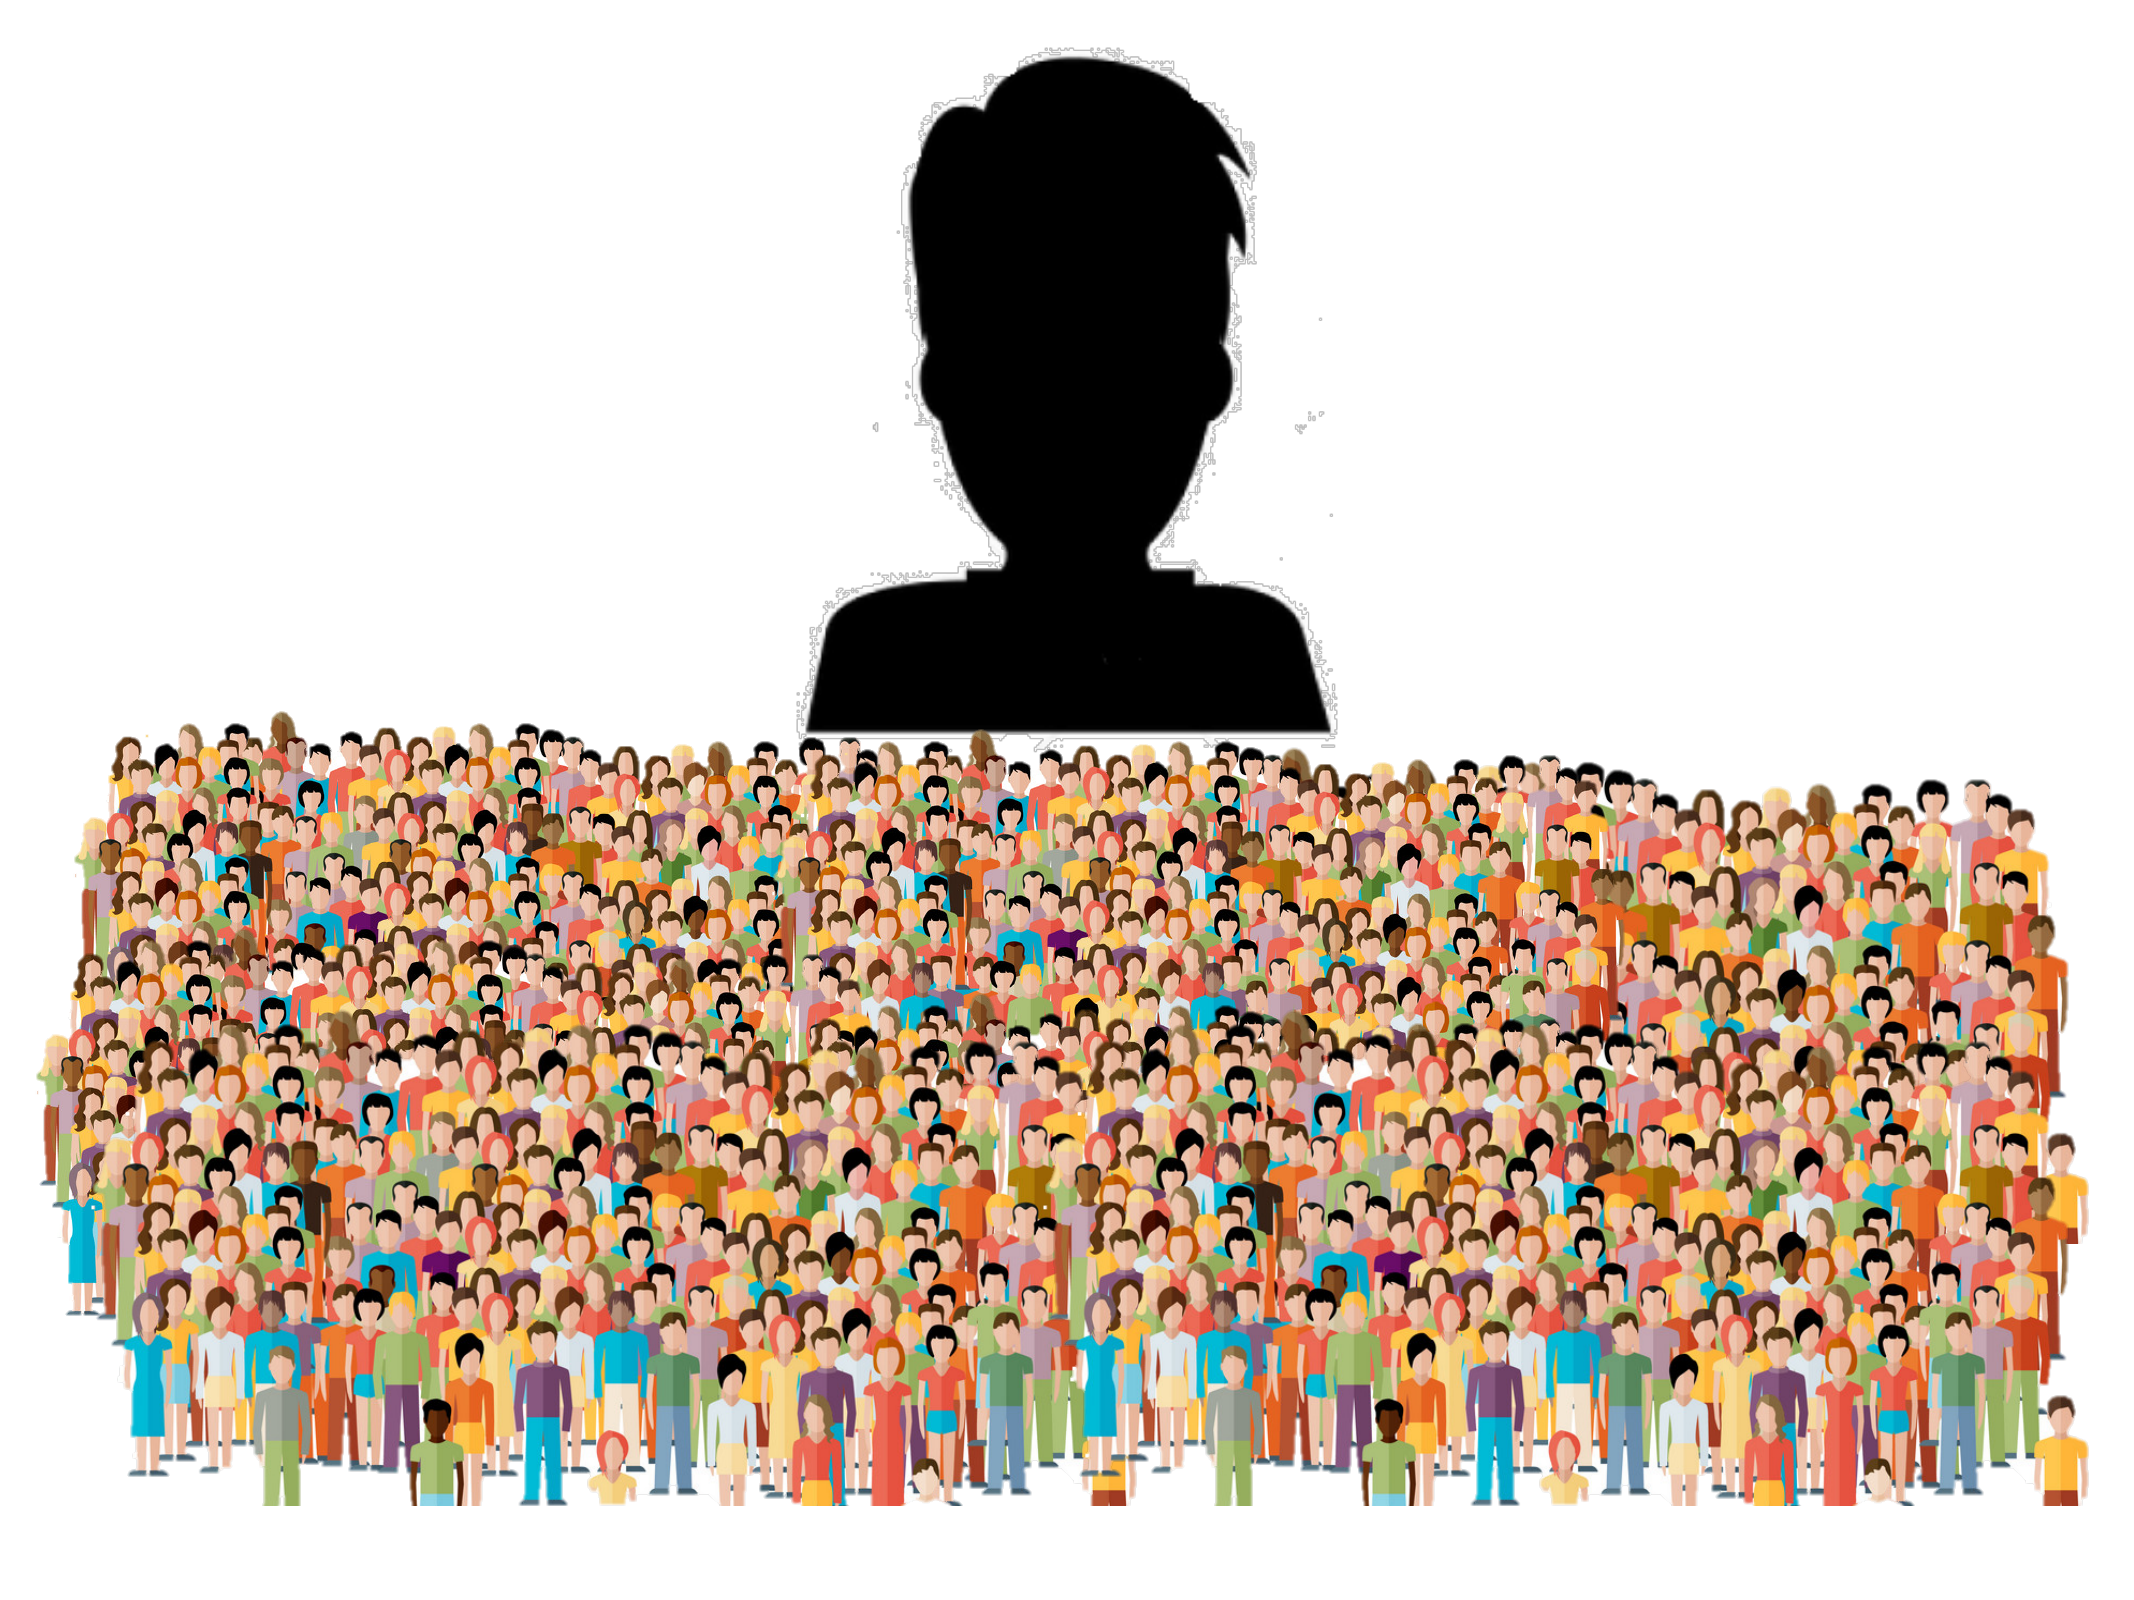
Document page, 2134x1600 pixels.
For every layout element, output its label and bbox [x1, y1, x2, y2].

text_box [27, 641, 2106, 1506]
picture [776, 27, 1358, 641]
